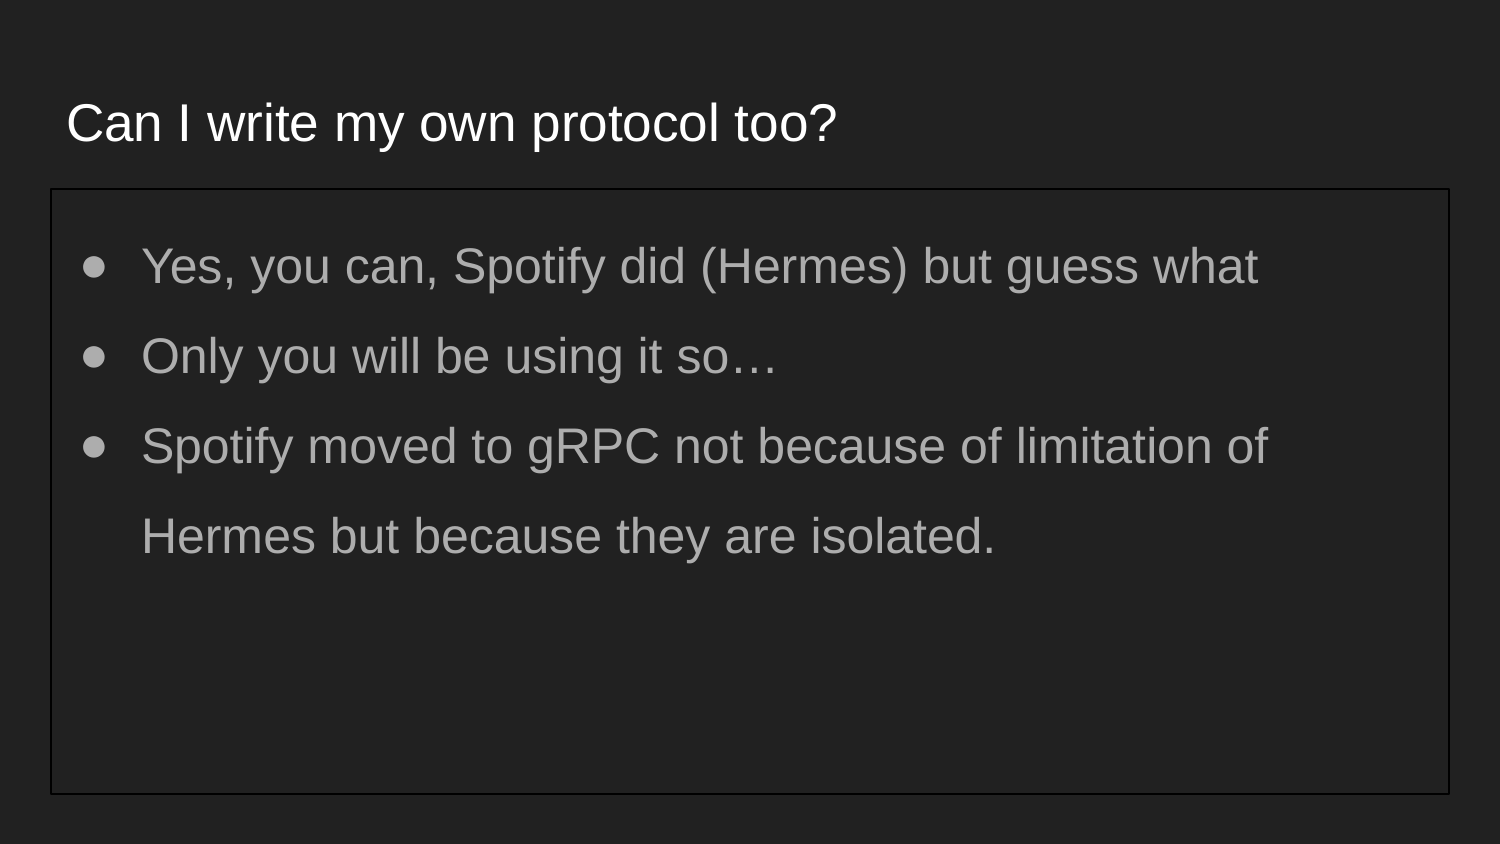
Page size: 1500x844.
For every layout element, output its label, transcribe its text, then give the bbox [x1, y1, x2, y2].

title Can I write my own protocol too? [51, 72, 1449, 167]
list Yes, you can, Spotify did (Hermes) but guess what Only you will be using it so… Spotify moved to gRPC not because of limitation of Hermes but because they are isolated. [51, 189, 1449, 795]
